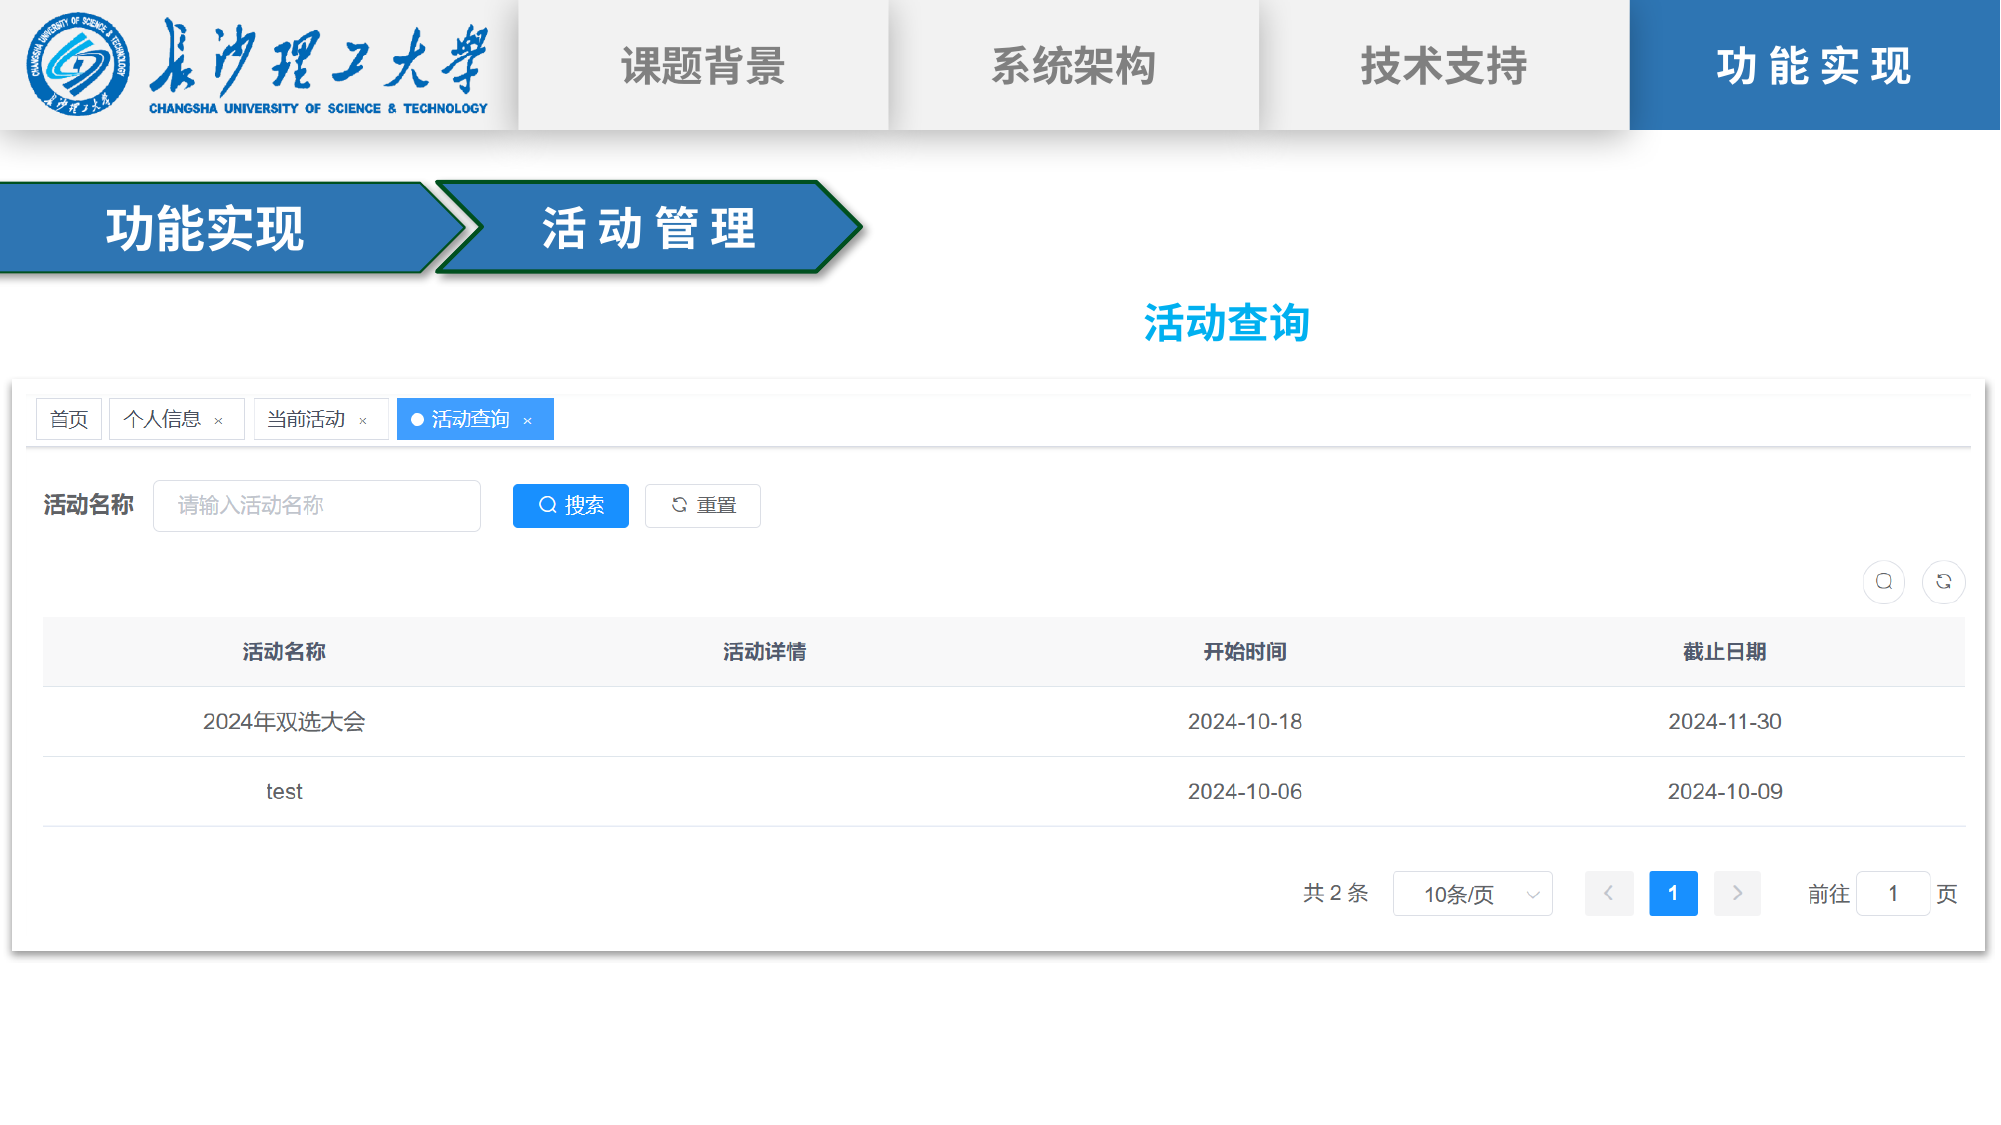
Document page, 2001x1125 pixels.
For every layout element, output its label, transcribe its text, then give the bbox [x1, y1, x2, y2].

text_box 功 能 实 现 [1643, 0, 2000, 132]
picture [26, 393, 1972, 937]
text_box [0, 0, 503, 132]
text_box 功能实现 [0, 182, 465, 273]
text_box 技术支持 [1273, 0, 1632, 132]
picture [26, 12, 488, 117]
text_box 活 动 管 理 [435, 179, 864, 274]
text_box 活动查询 [1124, 287, 1438, 375]
text_box 课题背景 [516, 0, 891, 132]
text_box 系统架构 [902, 0, 1261, 132]
